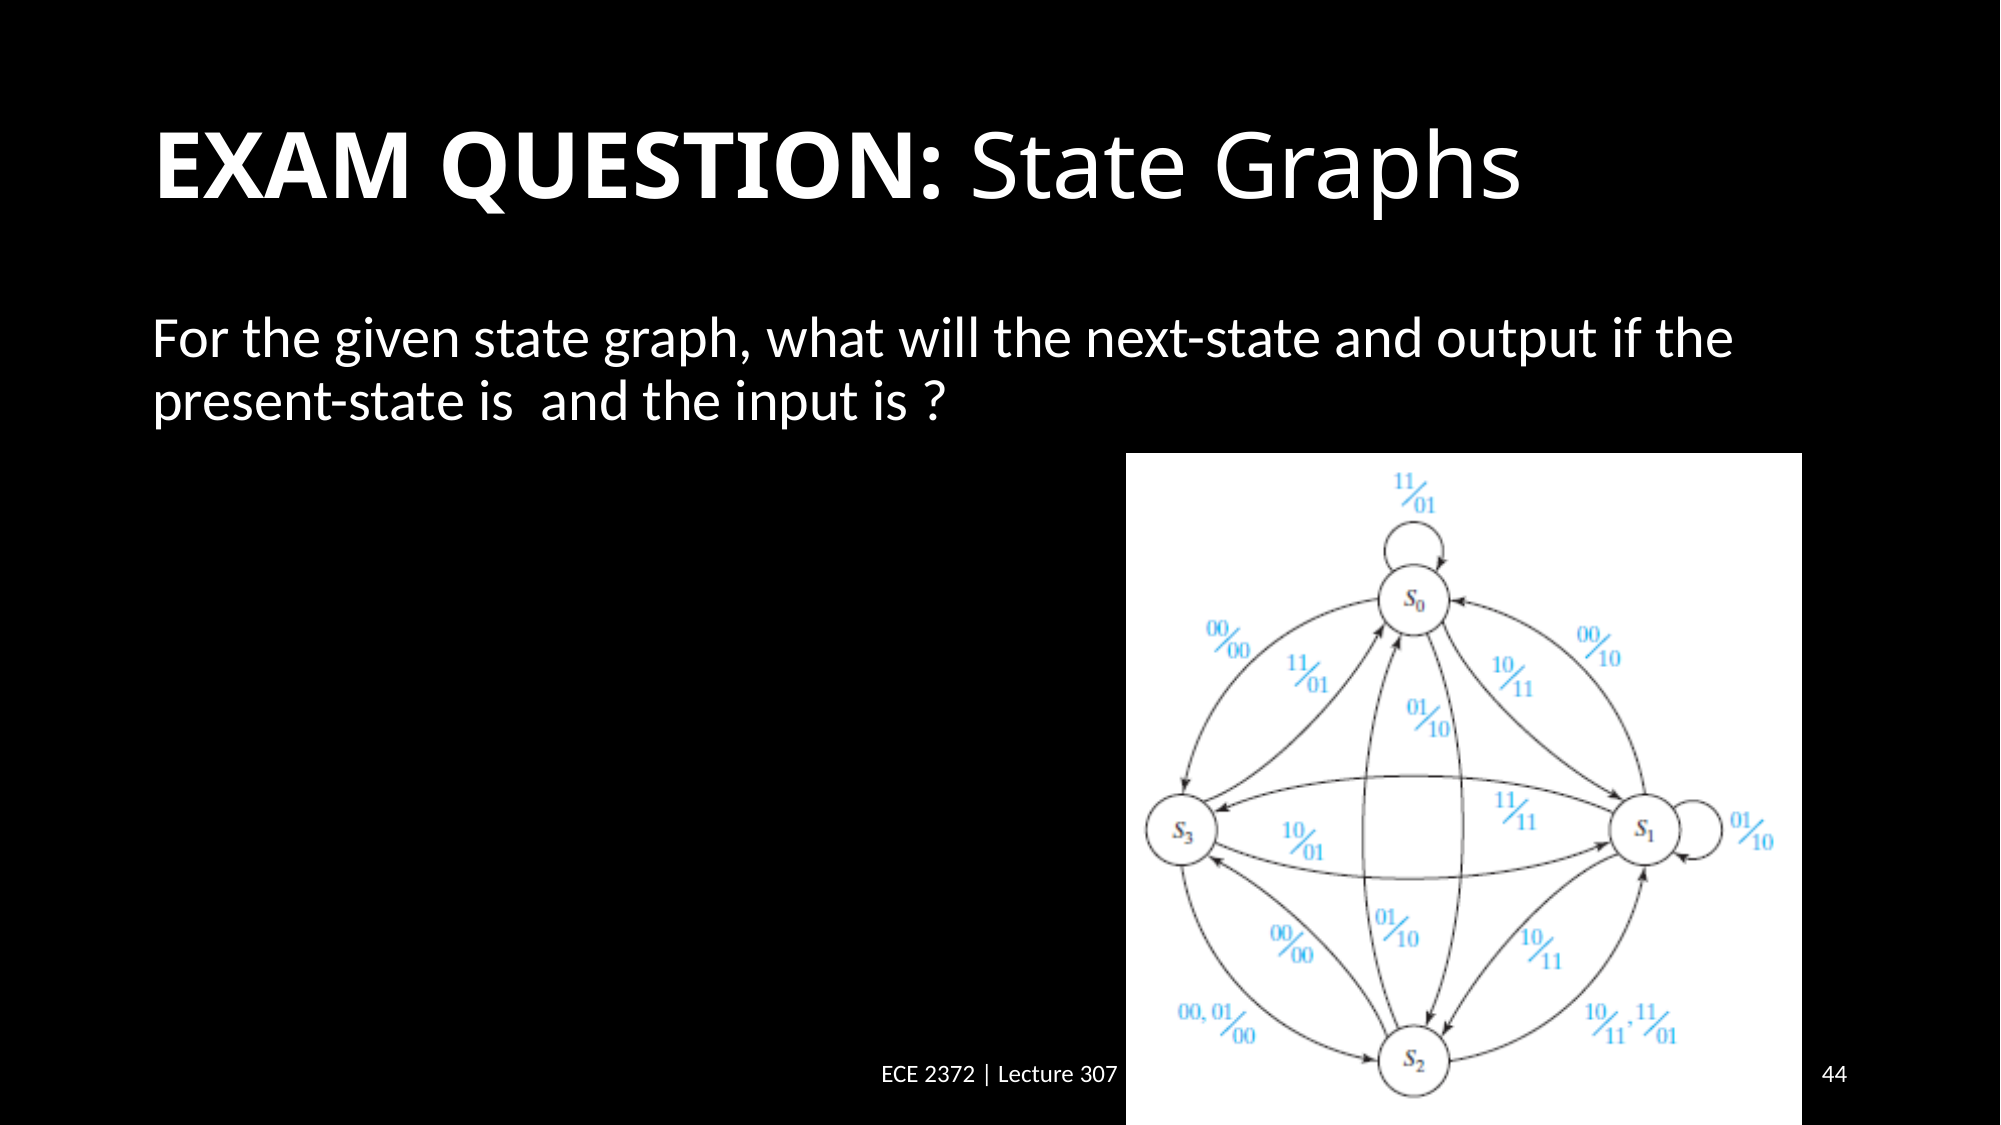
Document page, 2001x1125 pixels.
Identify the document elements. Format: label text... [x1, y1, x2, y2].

slide_number 44 [1802, 1042, 1863, 1103]
title EXAM QUESTION: State Graphs [137, 59, 1863, 278]
picture [1126, 453, 1802, 1125]
footer ECE 2372 | Lecture 307 [662, 1042, 1126, 1103]
